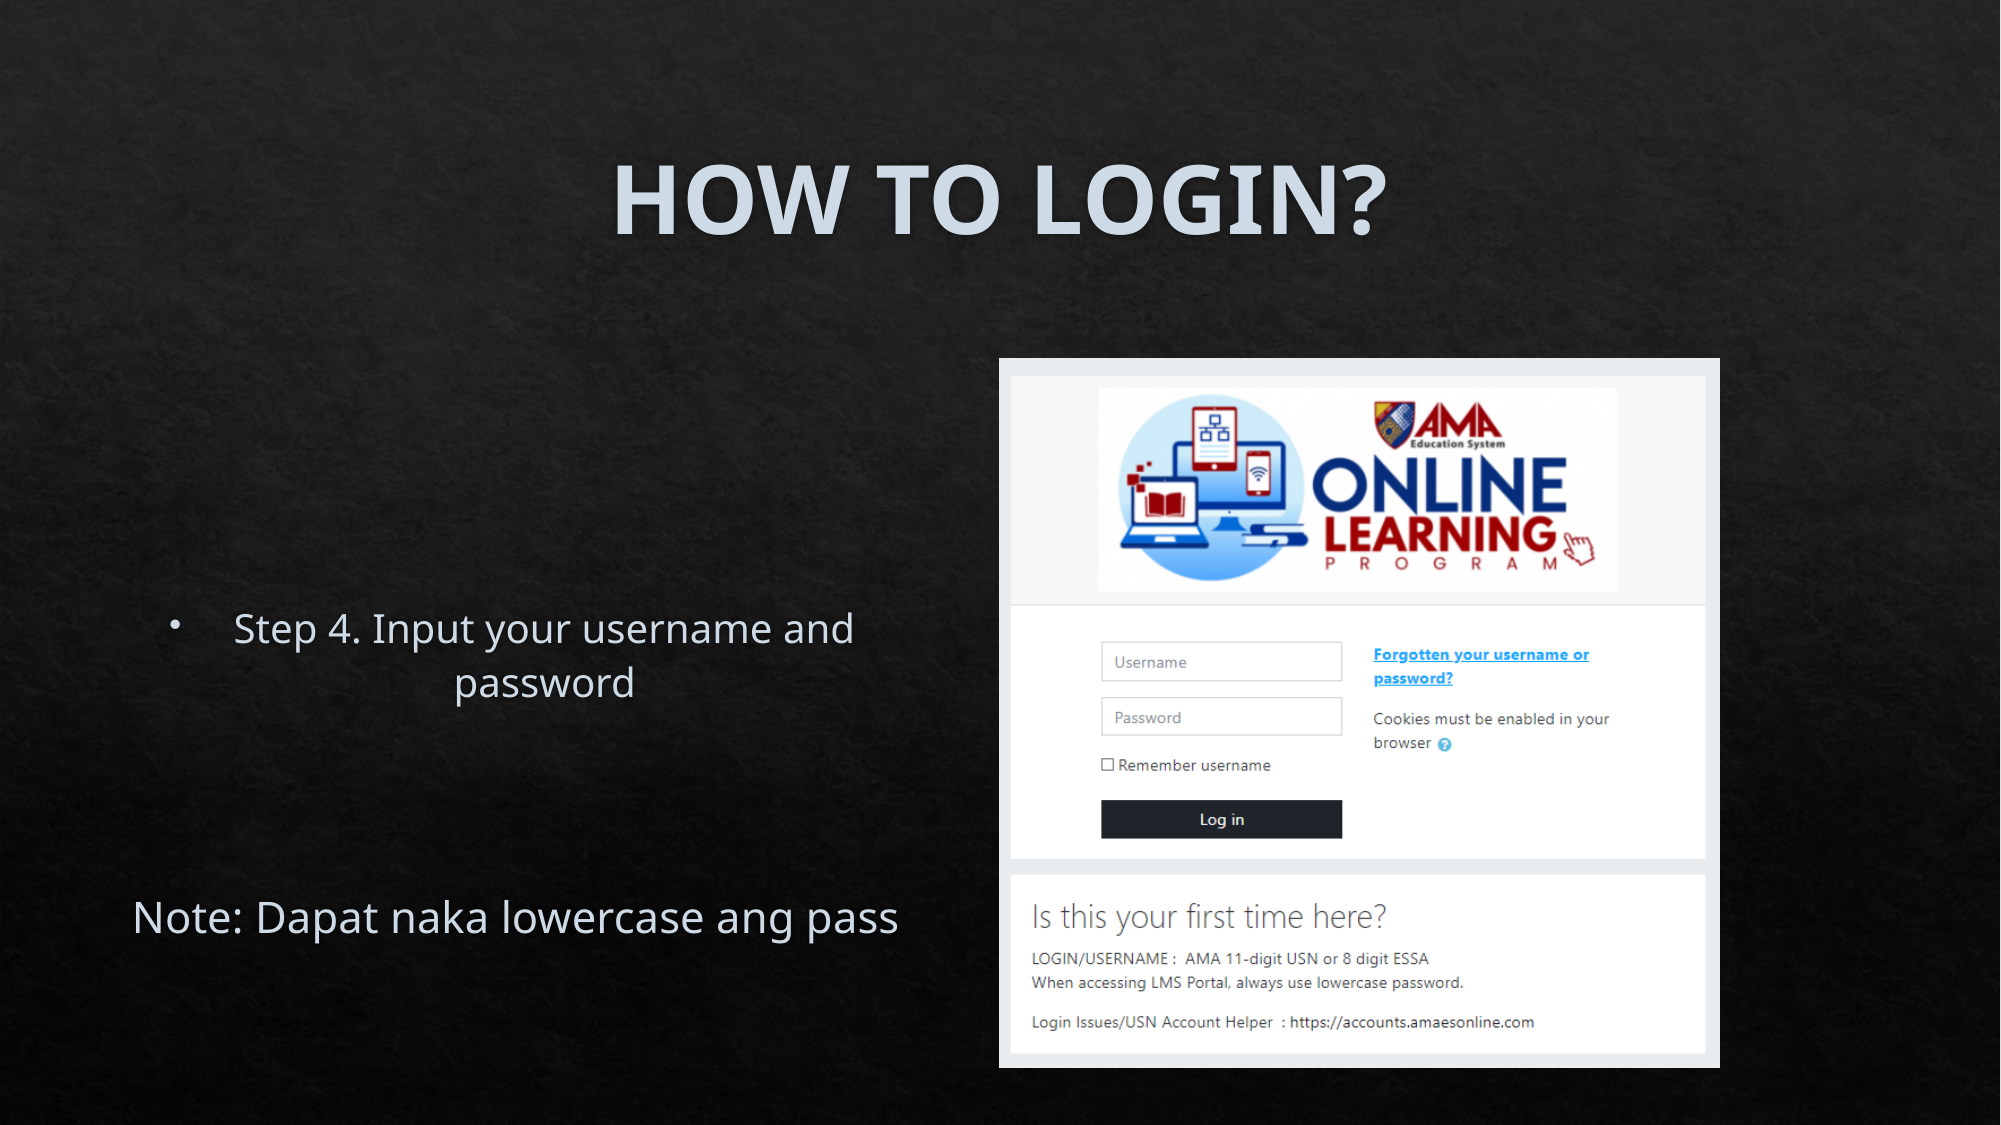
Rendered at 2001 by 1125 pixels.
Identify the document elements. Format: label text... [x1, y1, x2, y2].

picture [998, 358, 1721, 1069]
text_box Note: Dapat naka lowercase ang pass [109, 876, 930, 999]
list Step 4. Input your username and password [109, 591, 930, 714]
title HOW TO LOGIN? [149, 99, 1849, 307]
